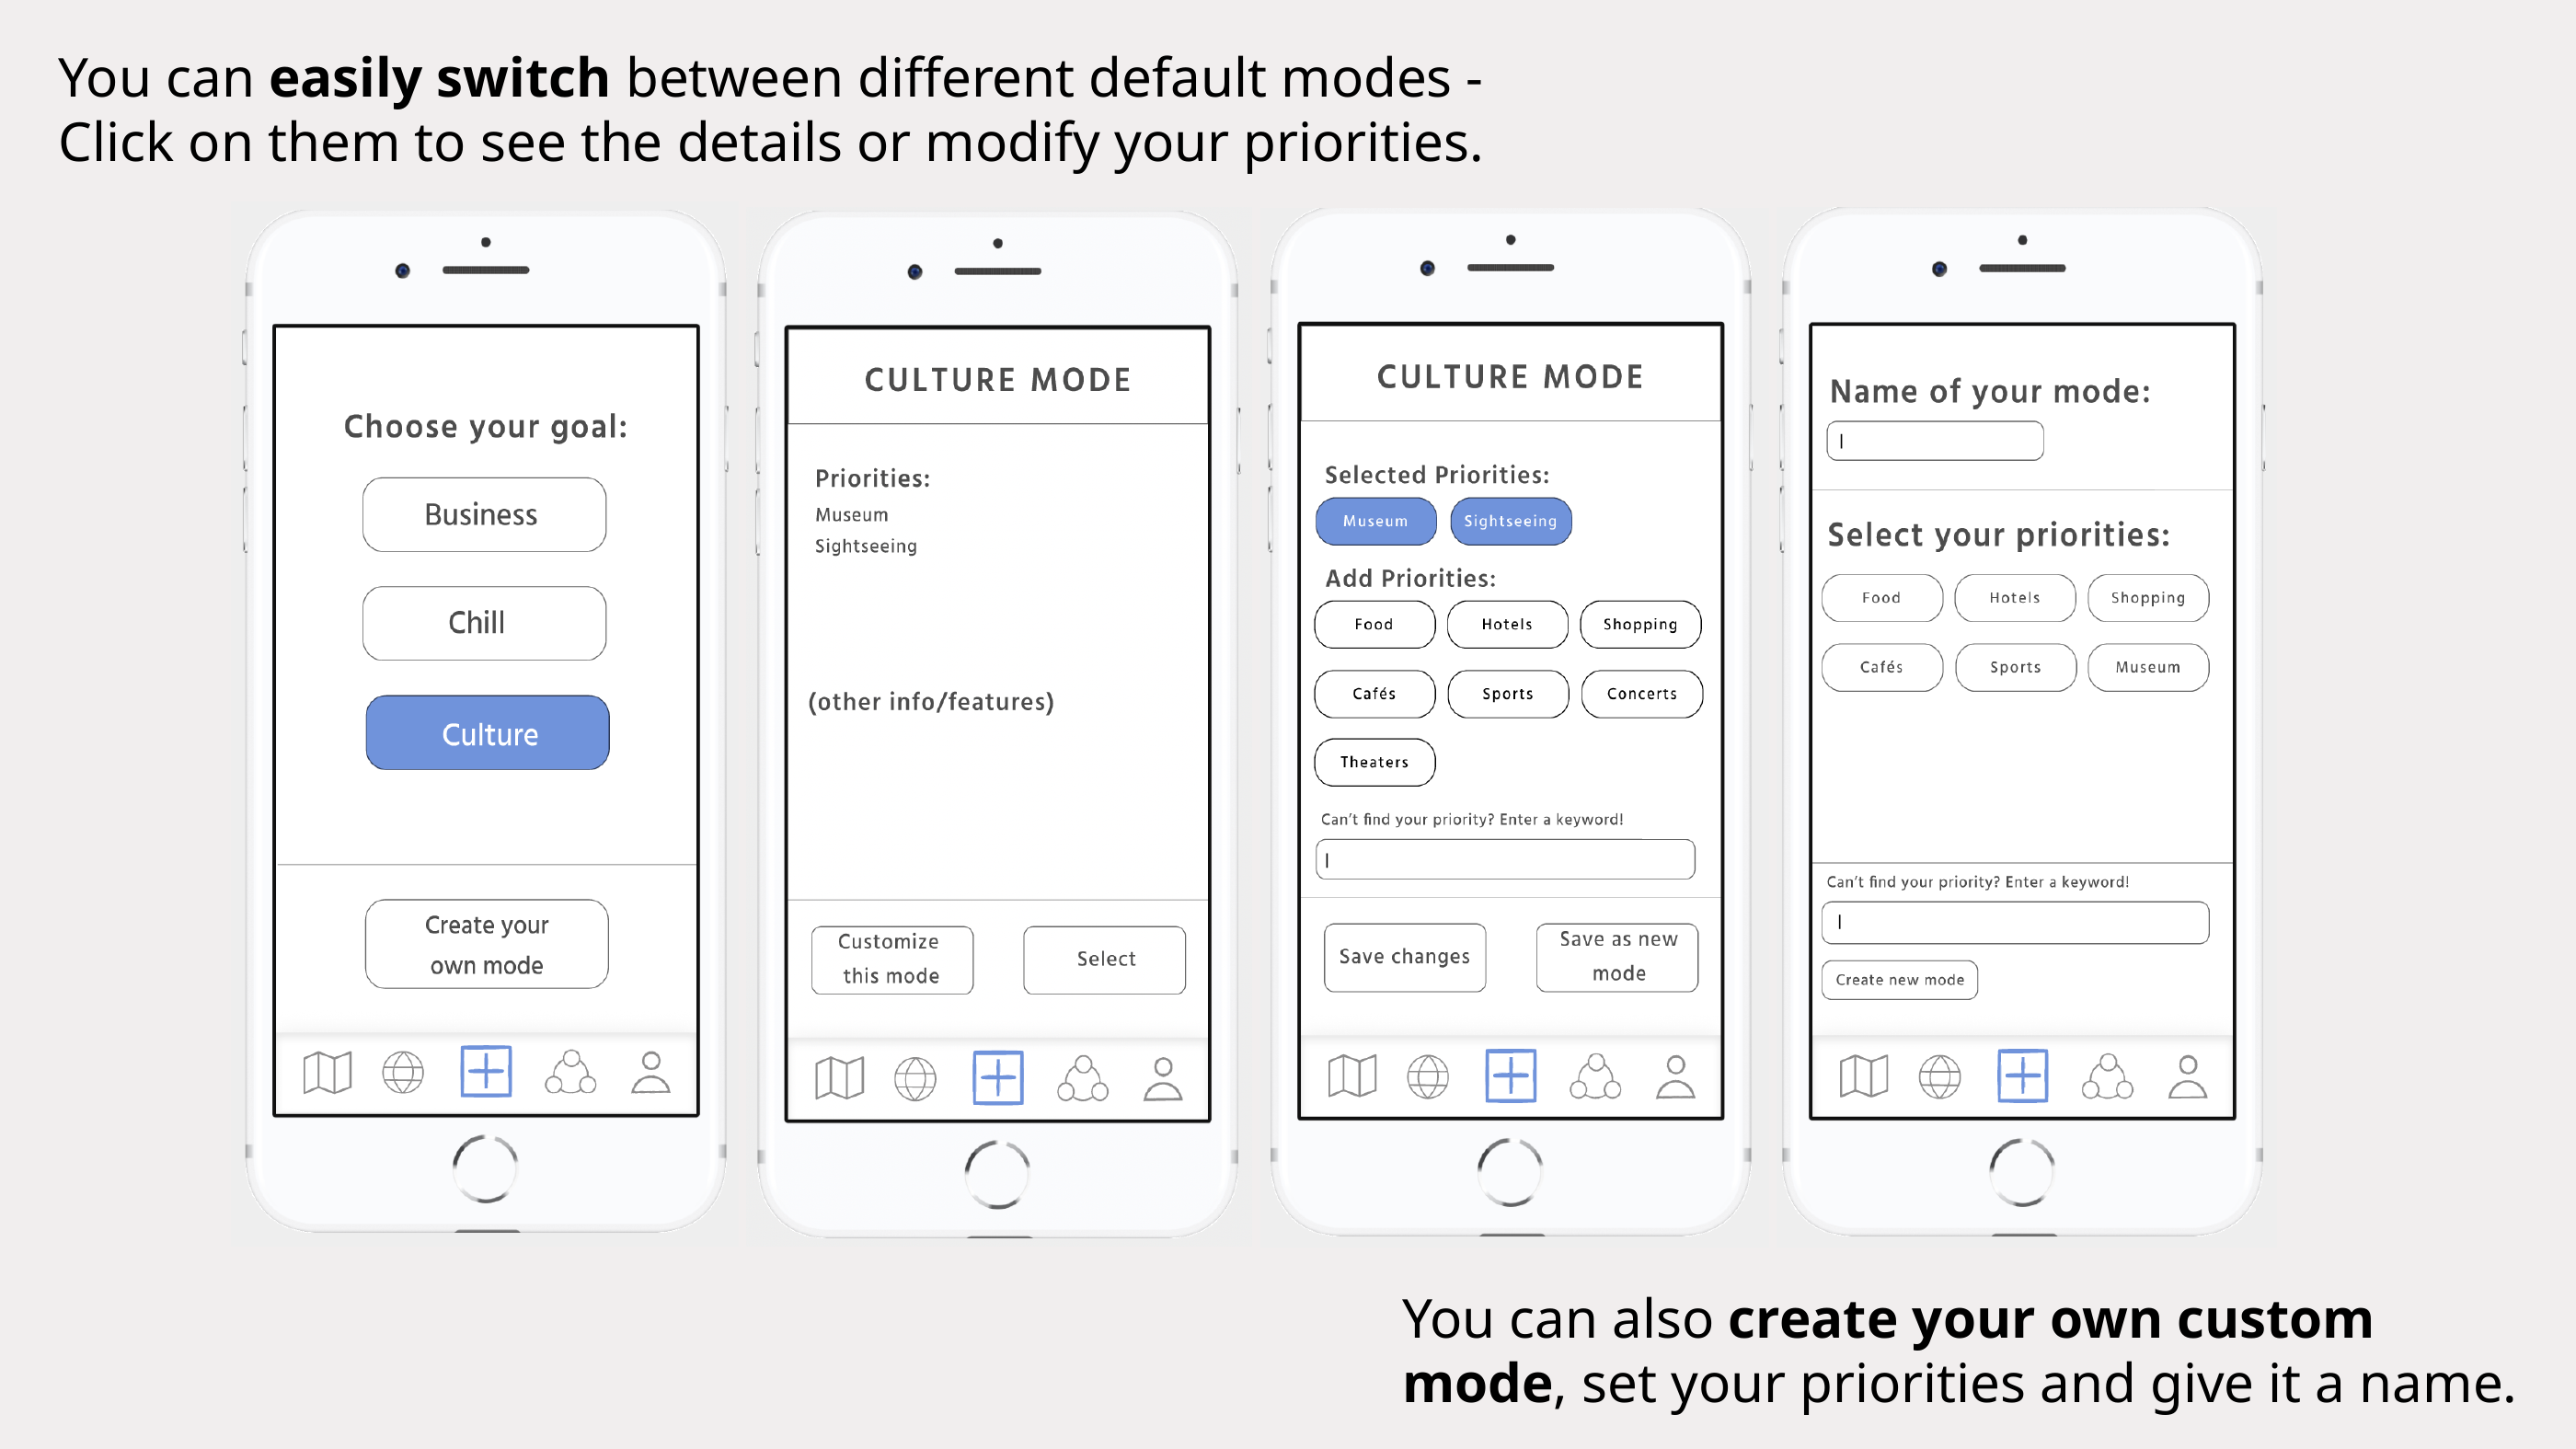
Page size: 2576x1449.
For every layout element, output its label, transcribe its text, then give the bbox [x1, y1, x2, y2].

text_box You can also create your own custom mode, set your priorities and give it a name. [1388, 1277, 2559, 1420]
text_box You can easily switch between different default modes - Click on them to see the details or modify your priorities. [45, 36, 1603, 179]
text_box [231, 201, 2277, 1248]
